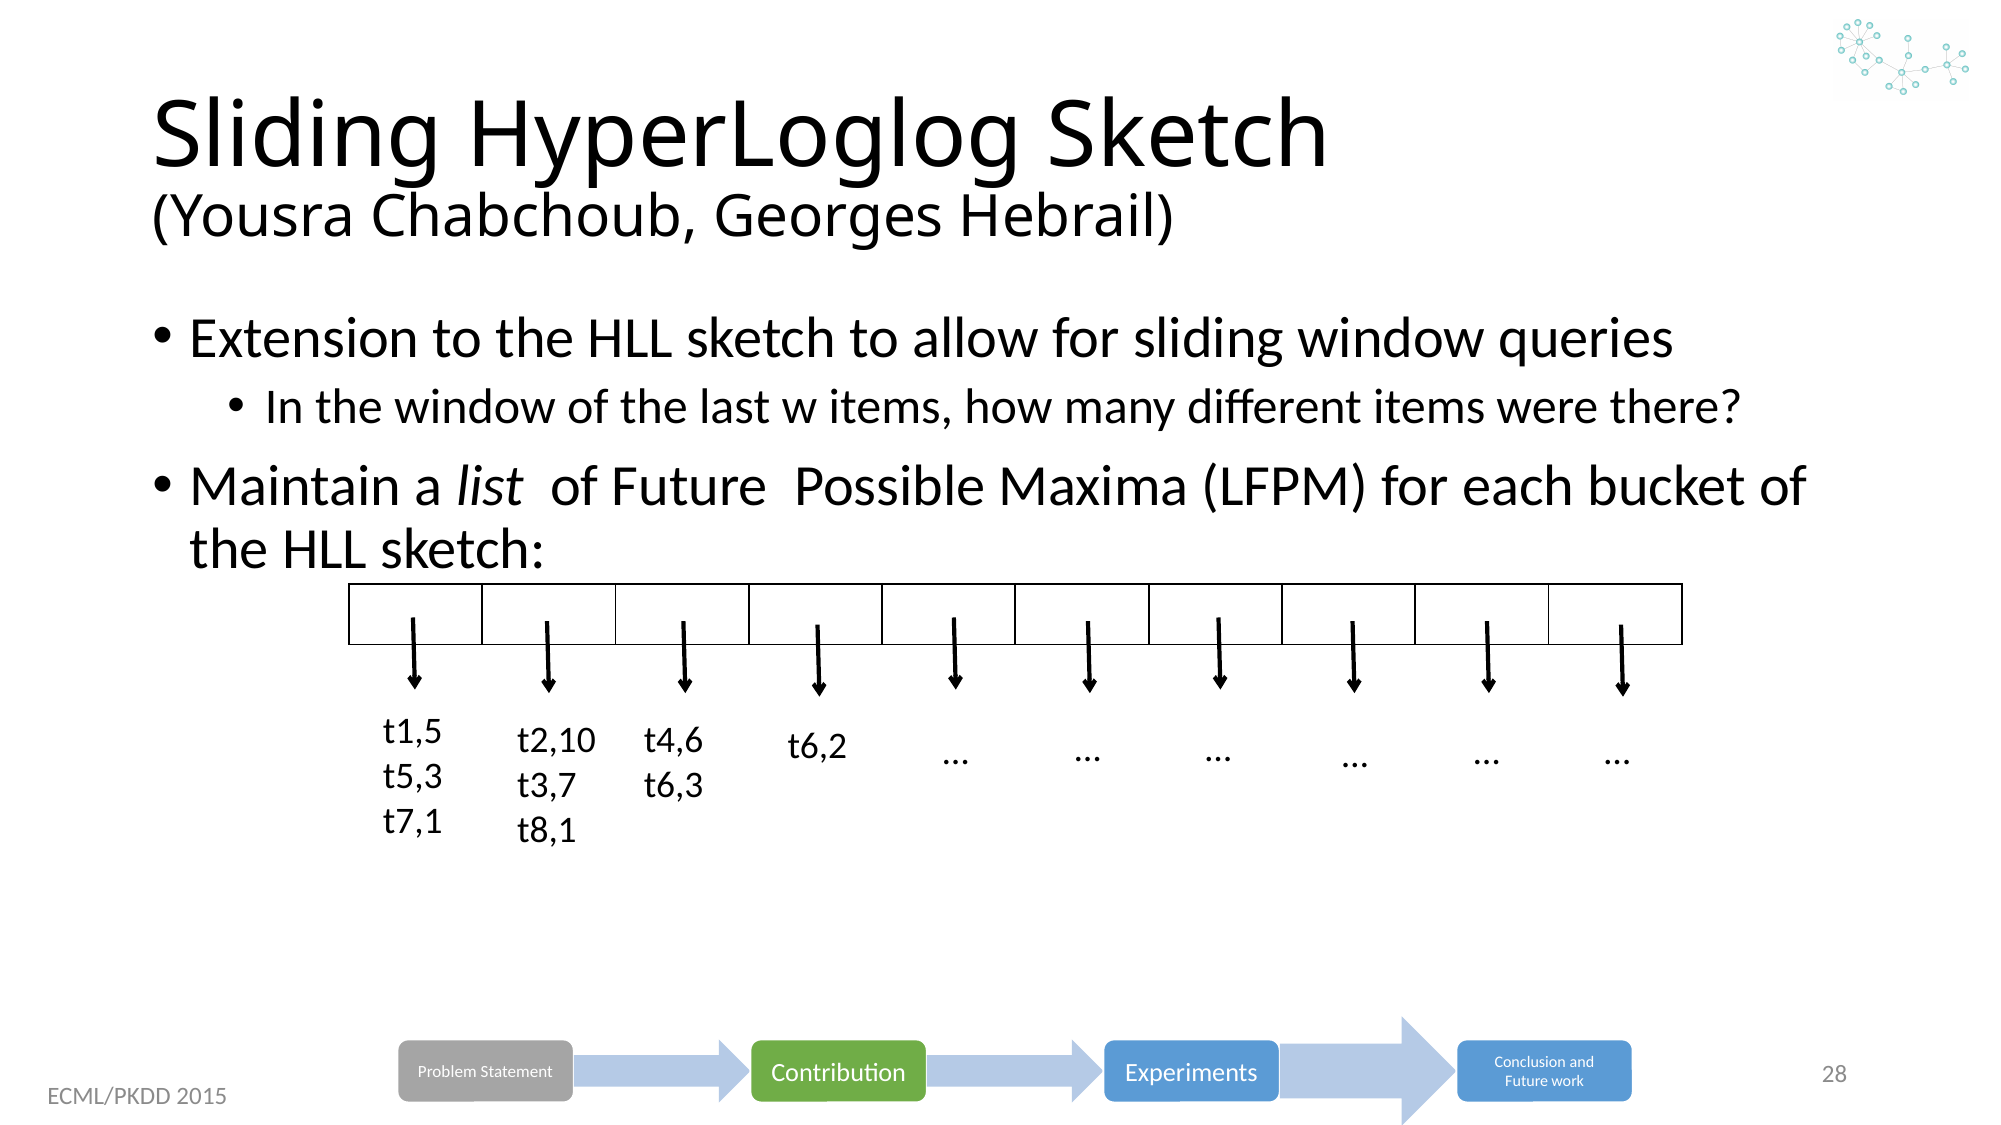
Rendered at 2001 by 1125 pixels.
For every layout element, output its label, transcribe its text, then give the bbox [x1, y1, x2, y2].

text_box t6,2 [772, 713, 863, 774]
table_header [483, 585, 615, 644]
text_box … [1589, 719, 1646, 780]
text_box t4,6 t6,3 [628, 707, 719, 813]
picture [1832, 19, 1969, 101]
text_box t2,10 t3,7 t8,1 [502, 707, 611, 858]
text_box … [1327, 722, 1383, 783]
list Extension to the HLL sketch to allow for sliding window queries In the window of the last w items, how many different items were there? Maintain a list of Future Possible Maxima (LFPM) for each bucket of the HLL sketch: [137, 299, 1863, 1014]
title Sliding HyperLoglog Sketch (Yousra Chabchoub, Georges Hebrail) [137, 59, 1863, 278]
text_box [397, 1039, 1633, 1103]
text_box … [1459, 719, 1515, 780]
table_header [883, 585, 1014, 644]
table_header [1283, 585, 1414, 644]
table_header [1416, 585, 1548, 644]
table_header [750, 585, 881, 644]
footer ECML/PKDD 2015 [0, 1065, 475, 1125]
table_header [616, 585, 748, 644]
text_box … [928, 719, 984, 780]
slide_number 28 [1633, 1042, 1863, 1103]
table_header [1549, 585, 1681, 644]
text_box t1,5 t5,3 t7,1 [368, 698, 458, 849]
table_header [1150, 585, 1281, 644]
table_header [1016, 585, 1148, 644]
table_header [350, 585, 481, 644]
text_box … [1190, 716, 1247, 776]
text_box … [1060, 716, 1116, 776]
